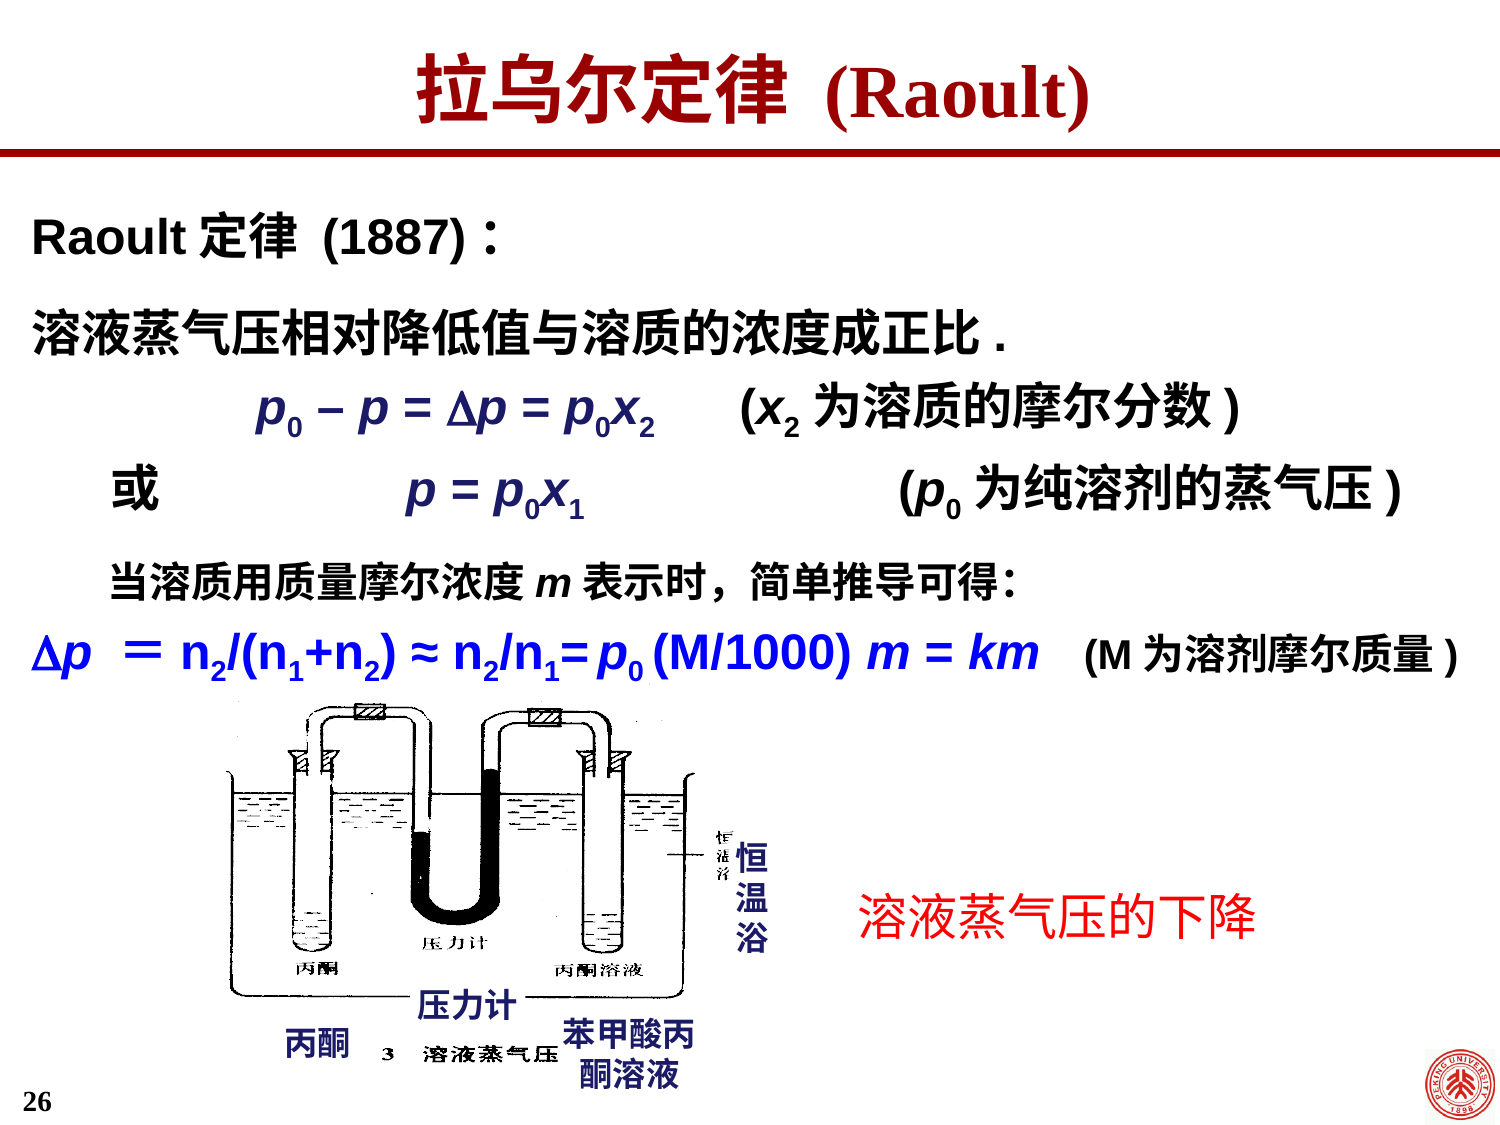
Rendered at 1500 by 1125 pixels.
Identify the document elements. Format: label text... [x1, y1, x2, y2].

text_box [194, 681, 1306, 1089]
text_box [0, 149, 1500, 157]
text_box Raoult定律 (1887)： 溶液蒸气压相对降低值与溶质的浓度成正比. p0 – p = p = p0x2 (x2为溶质的摩尔分数) 或 p = p0x1 (p0为纯溶剂的蒸气压) 当溶质用质量摩尔浓度m表示时，简单推导可得： p ＝n2/(n1+n2) ≈ n2/n1= p0 (M/1000) m = km (M为溶剂摩尔质量) [16, 184, 1500, 755]
footer 26 [0, 1074, 76, 1113]
picture [1425, 1049, 1495, 1125]
text_box 拉乌尔定律 (Raoult) [100, 30, 1406, 144]
